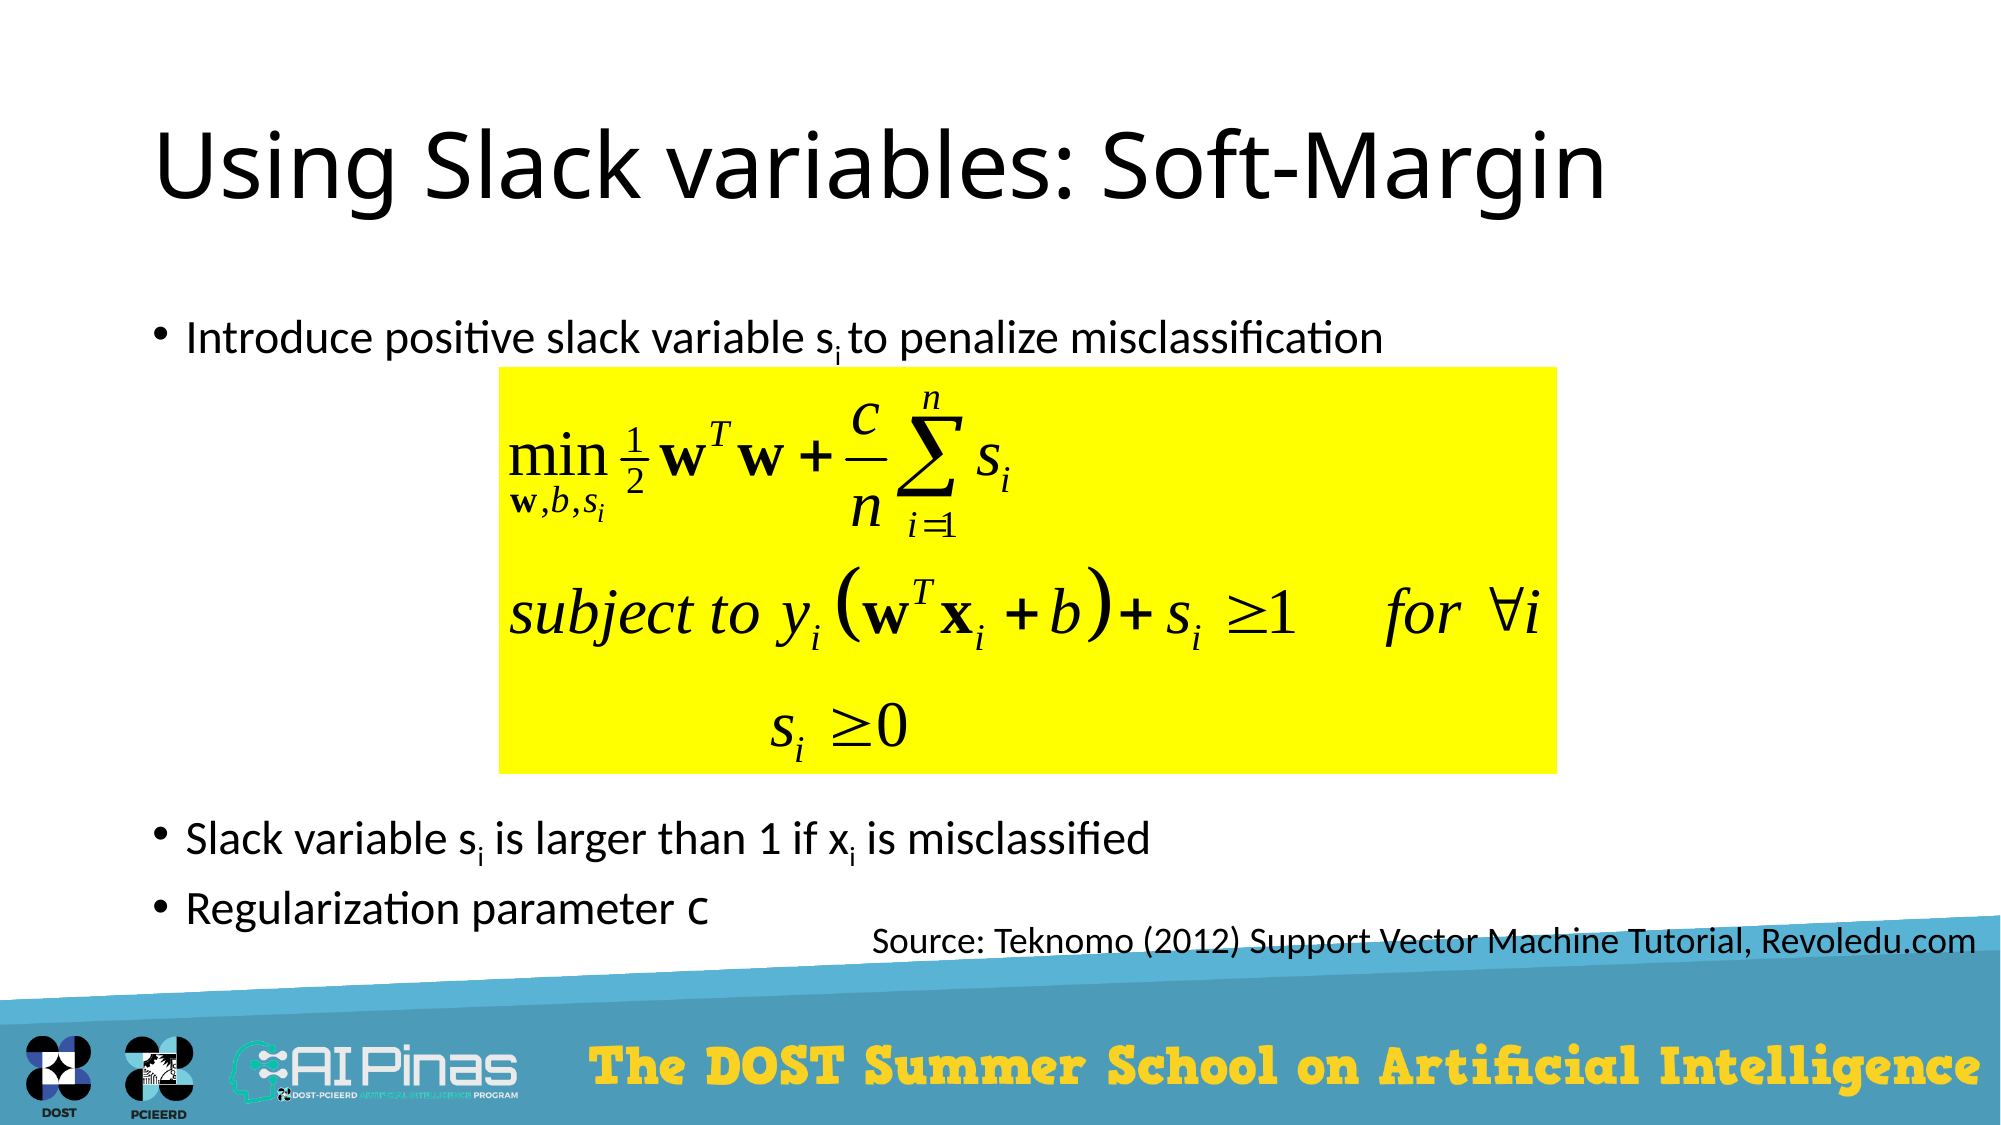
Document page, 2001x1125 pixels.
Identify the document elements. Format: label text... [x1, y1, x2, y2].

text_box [498, 367, 1558, 775]
list Introduce positive slack variable si to penalize misclassification Slack variable si is larger than 1 if xi is misclassified Regularization parameter c [137, 299, 1863, 1014]
title Using Slack variables: Soft-Margin [137, 59, 1863, 278]
text_box Source: Teknomo (2012) Support Vector Machine Tutorial, Revoledu.com [857, 909, 2000, 969]
picture [0, 0, 2001, 1125]
